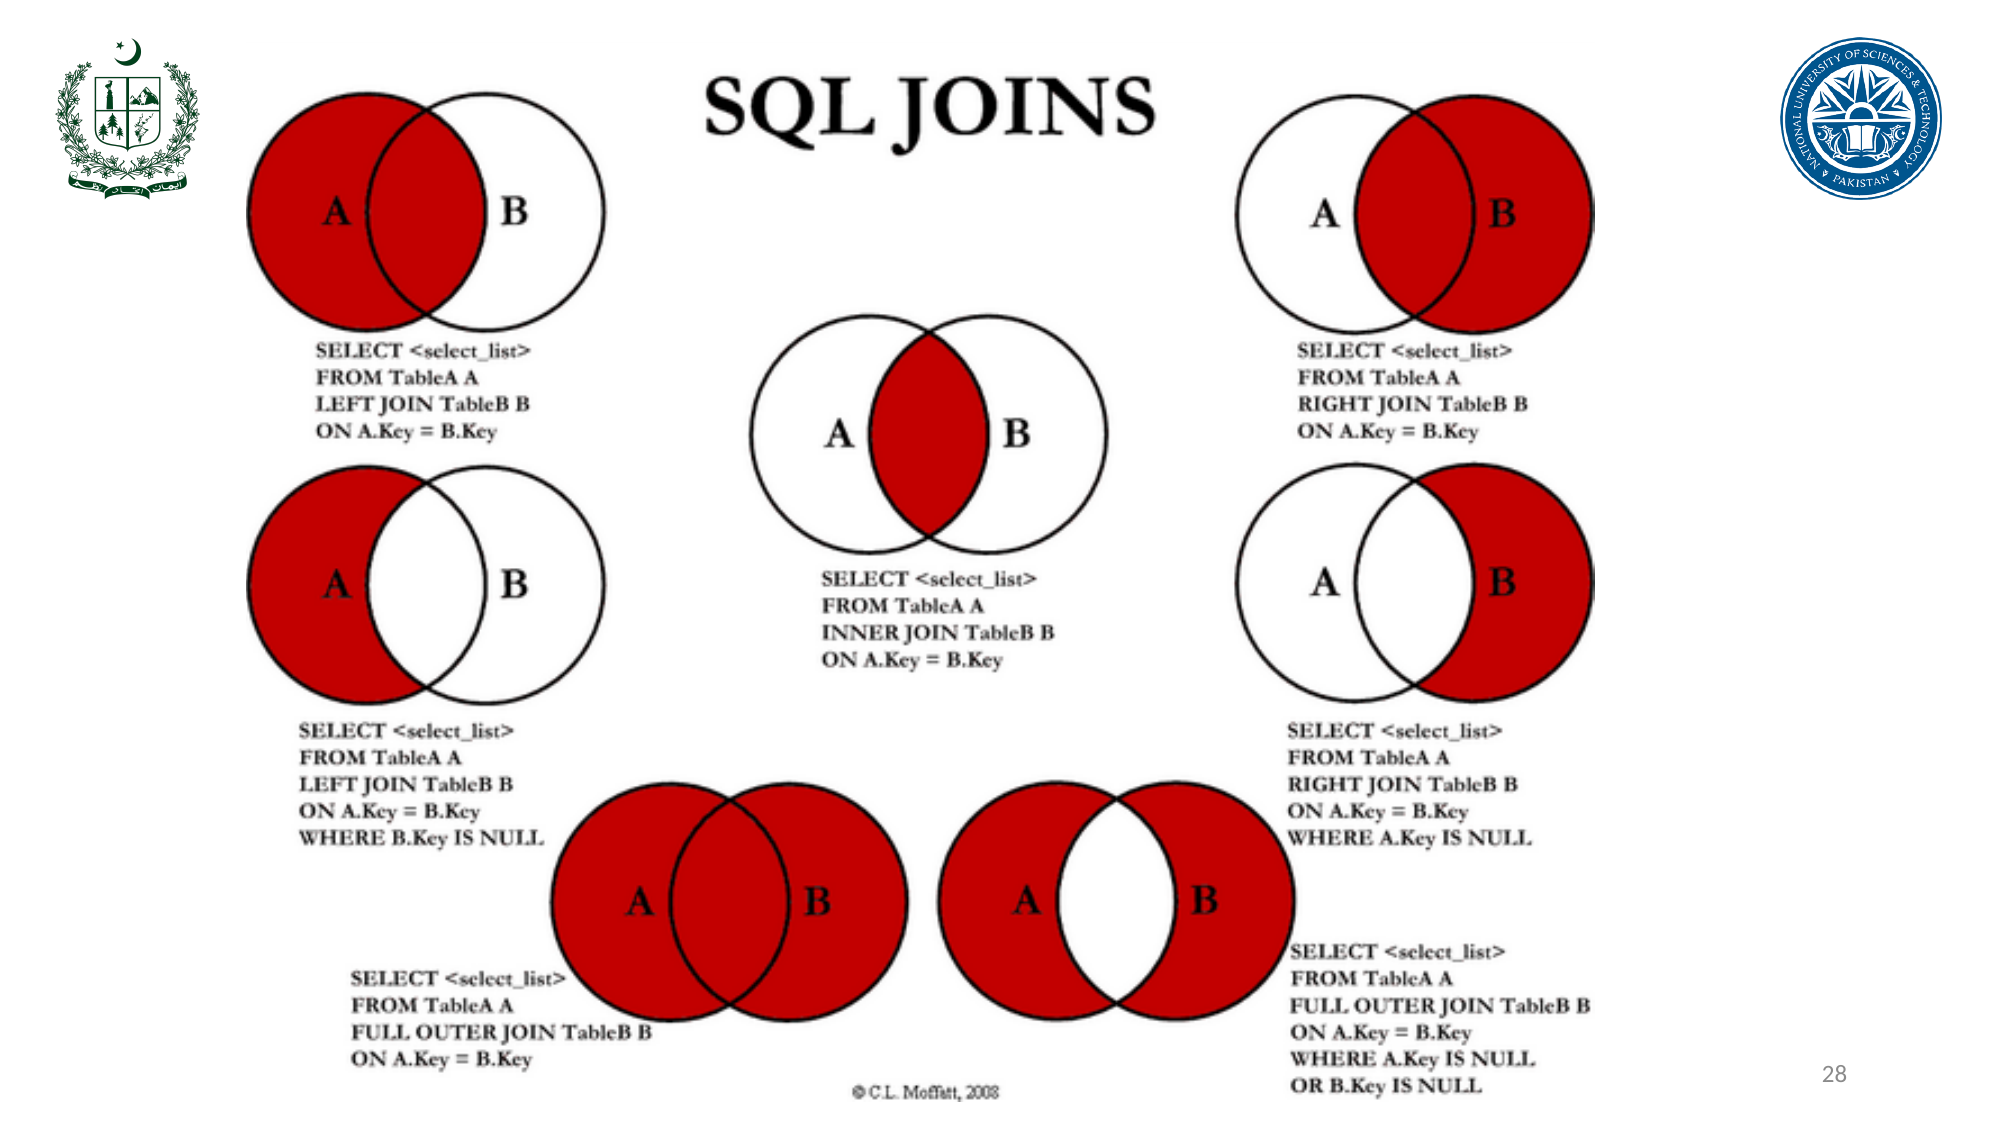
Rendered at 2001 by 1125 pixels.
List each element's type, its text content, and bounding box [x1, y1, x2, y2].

slide_number 28 [1412, 1042, 1863, 1103]
picture [1780, 37, 1942, 200]
picture [55, 38, 200, 200]
picture [246, 41, 1595, 1102]
